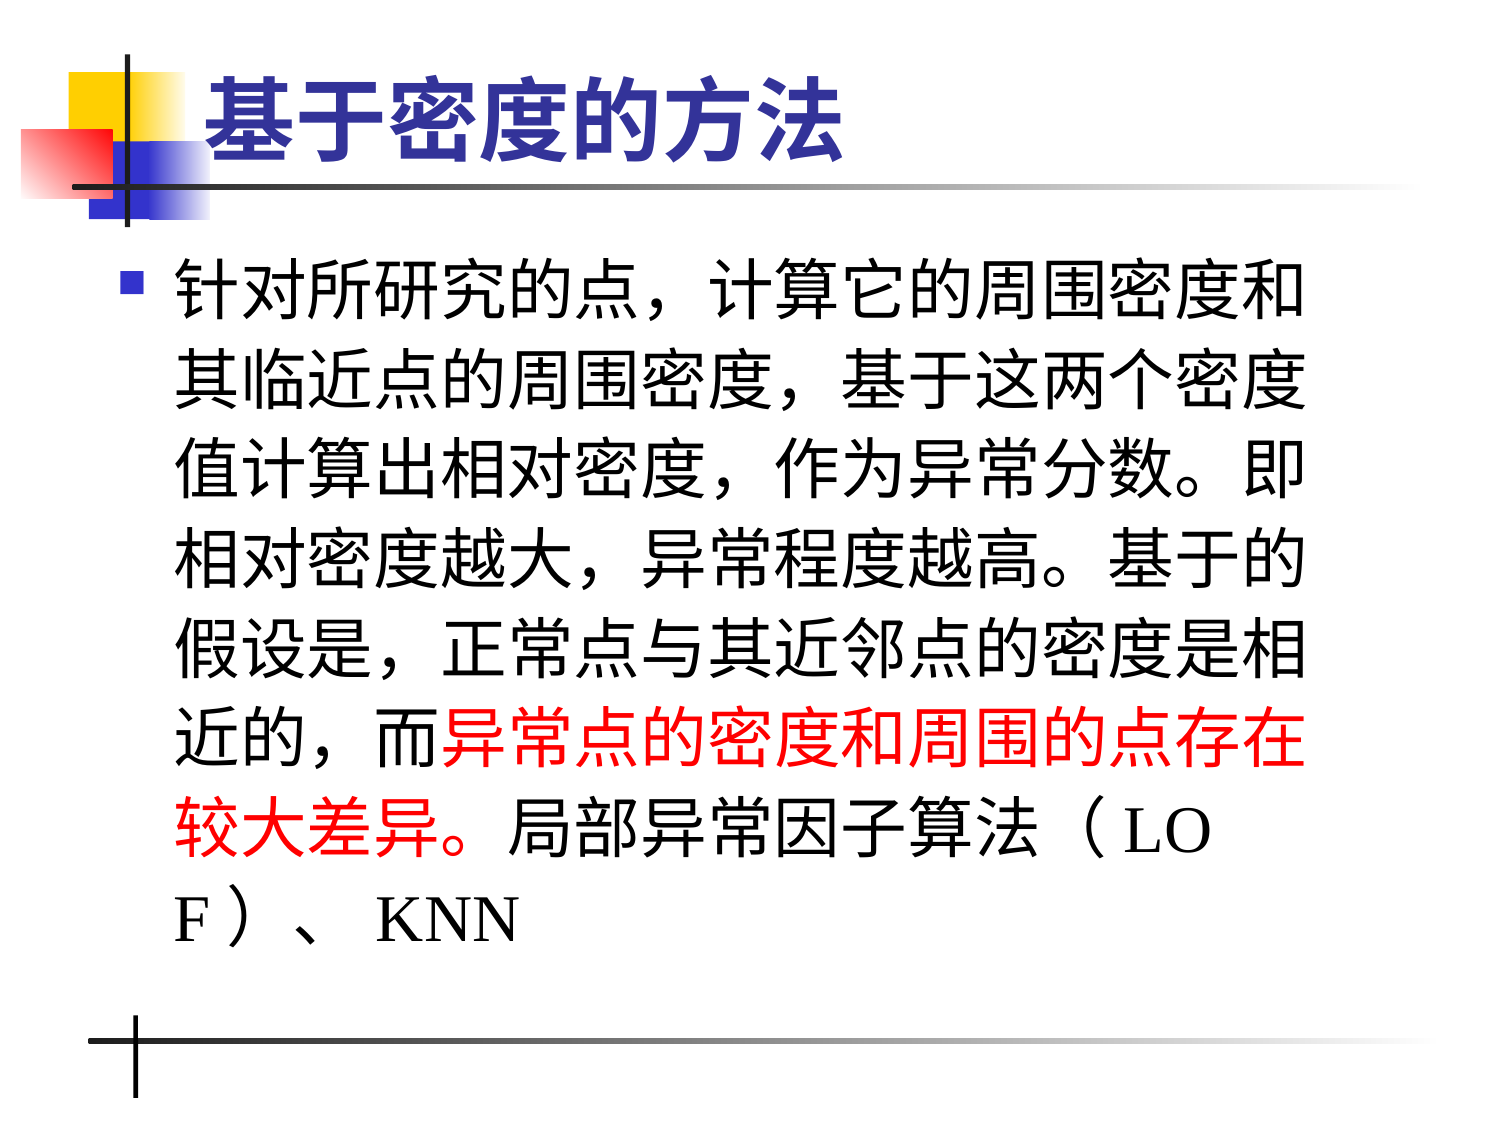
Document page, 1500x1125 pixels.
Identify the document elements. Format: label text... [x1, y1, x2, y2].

title 基于密度的方法 [188, 23, 1468, 181]
list 针对所研究的点，计算它的周围密度和其临近点的周围密度，基于这两个密度值计算出相对密度，作为异常分数。即相对密度越大，异常程度越高。基于的假设是，正常点与其近邻点的密度是相近的，而异常点的密度和周围的点存在较大差异。局部异常因子算法（LOF）、KNN [101, 230, 1378, 1003]
